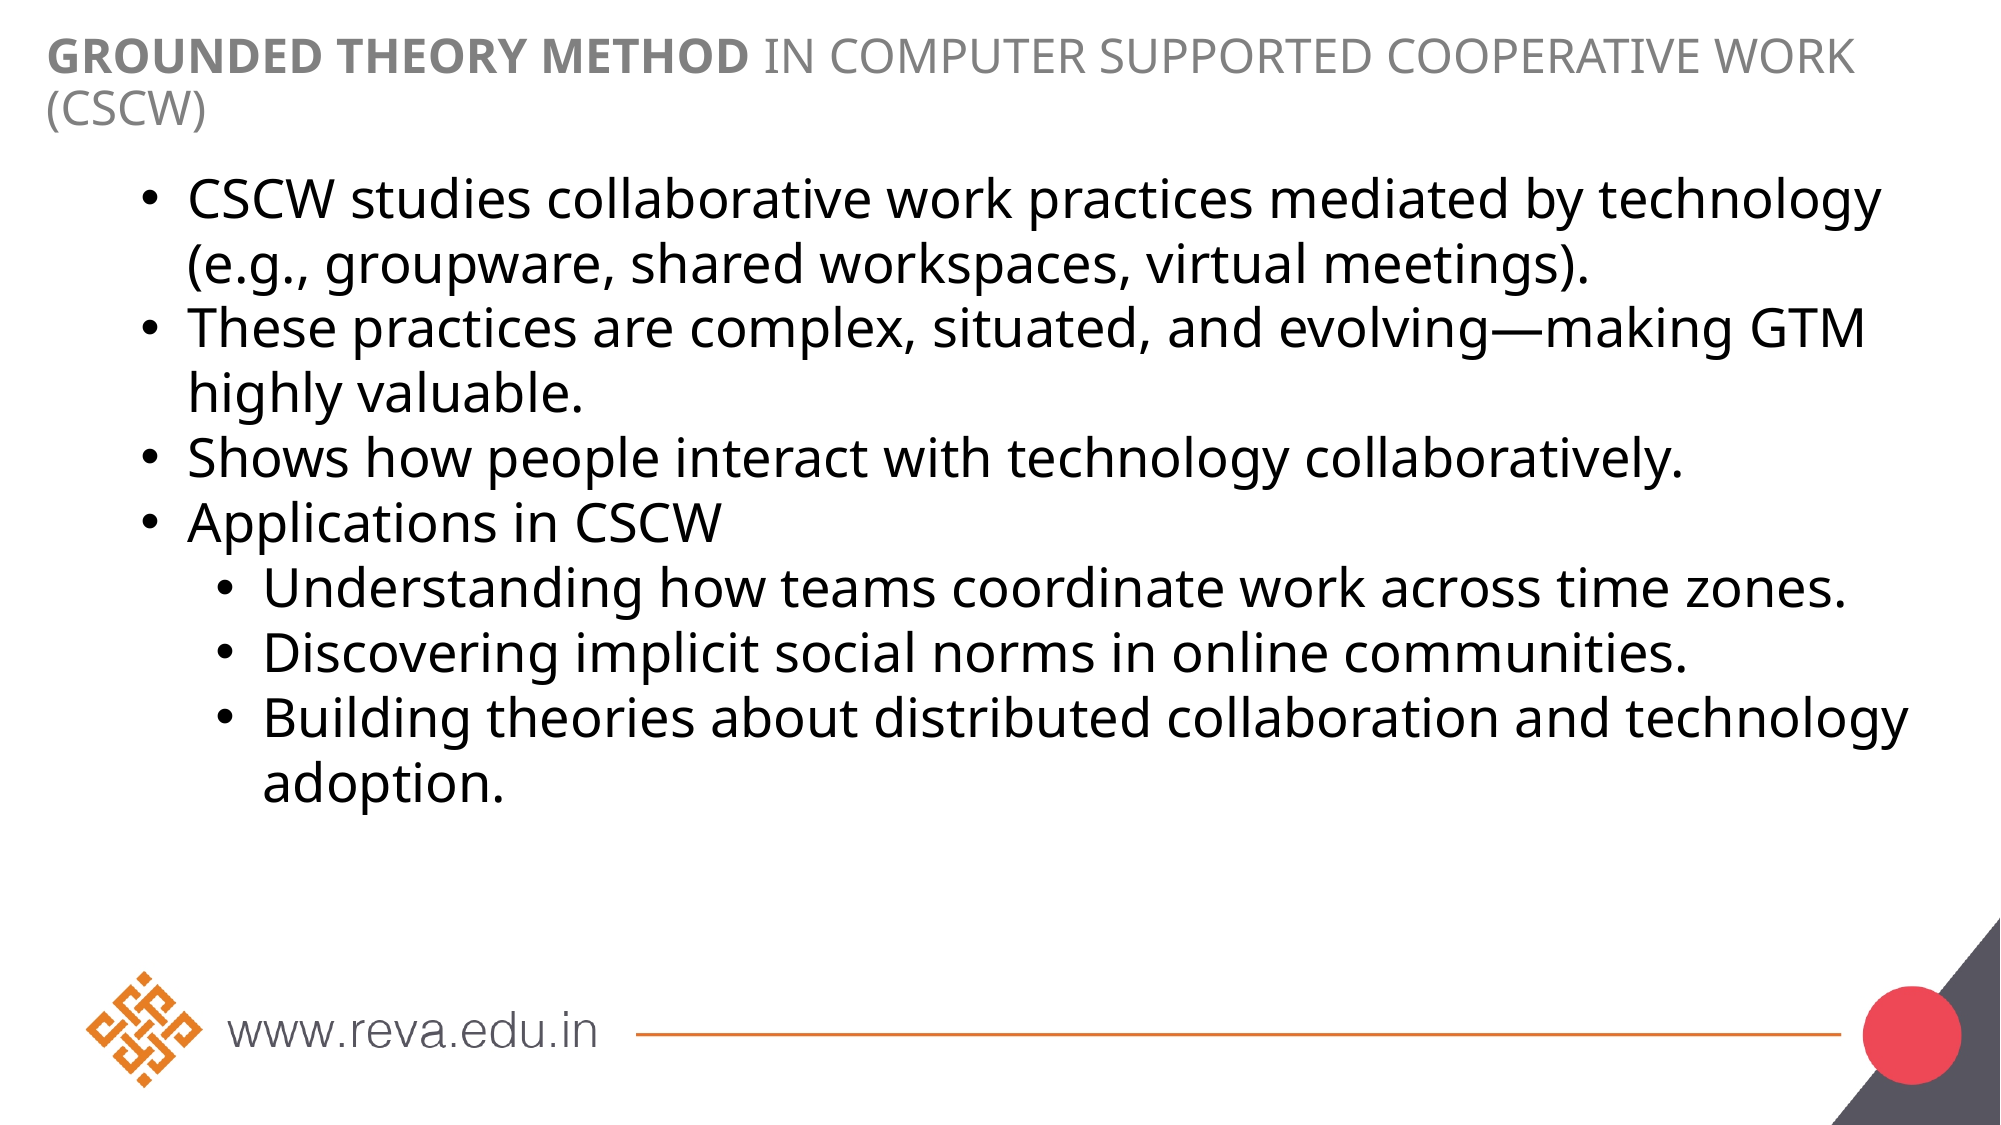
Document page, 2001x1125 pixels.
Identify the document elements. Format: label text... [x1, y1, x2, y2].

text_box CSCW studies collaborative work practices mediated by technology (e.g., groupware, shared workspaces, virtual meetings). These practices are complex, situated, and evolving—making GTM highly valuable. Shows how people interact with technology collaboratively. Applications in CSCW Understanding how teams coordinate work across time zones. Discovering implicit social norms in online communities. Building theories about distributed collaboration and technology adoption. [125, 156, 1957, 886]
picture [0, 0, 2000, 1125]
title Grounded Theory Method in Computer Supported Cooperative Work (CSCW) [31, 19, 2000, 149]
